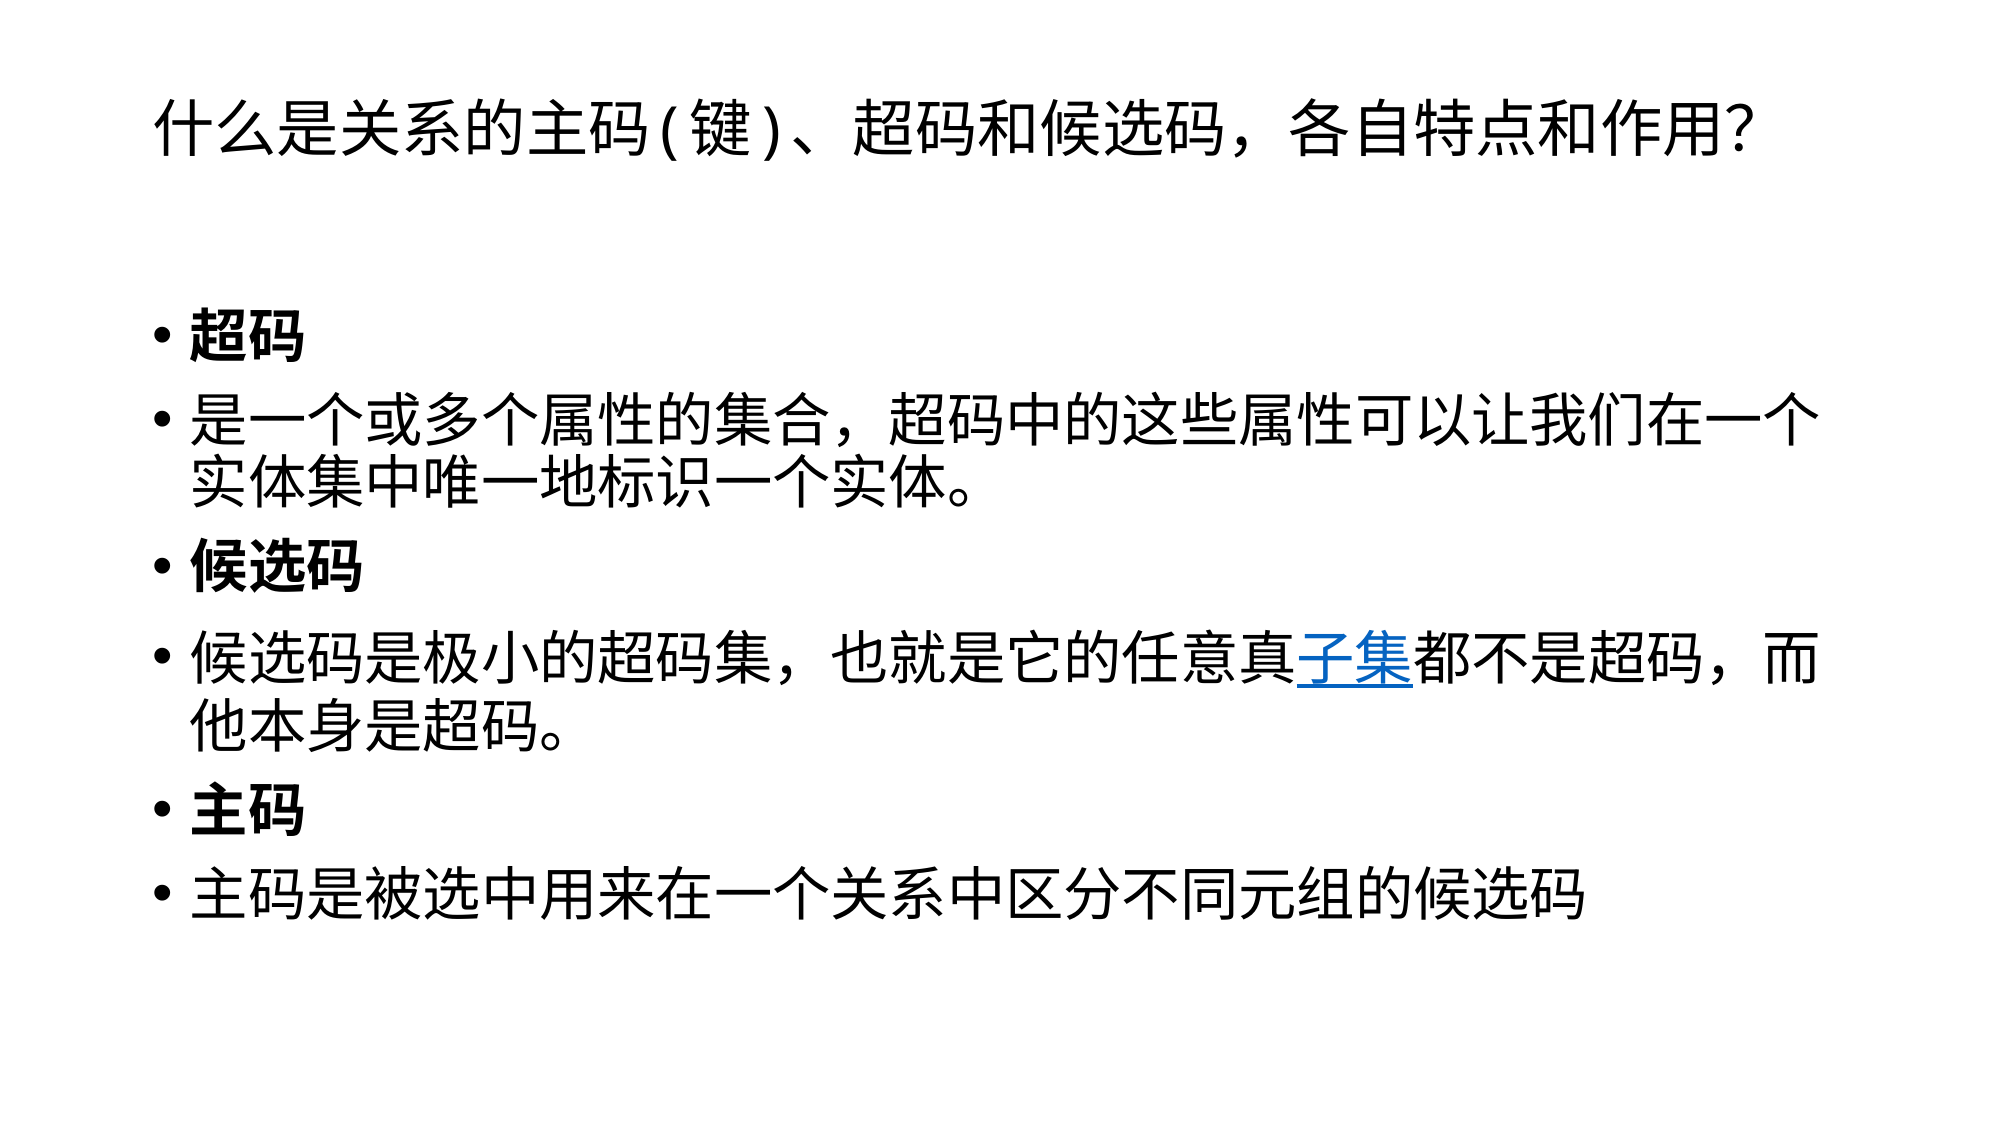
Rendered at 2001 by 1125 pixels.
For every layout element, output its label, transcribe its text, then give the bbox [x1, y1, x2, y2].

list 超码 是一个或多个属性的集合，超码中的这些属性可以让我们在一个实体集中唯一地标识一个实体。 候选码 候选码是极小的超码集，也就是它的任意真子集都不是超码，而他本身是超码。 主码 主码是被选中用来在一个关系中区分不同元组的候选码 [137, 299, 1863, 1014]
title 什么是关系的主码(键)、超码和候选码，各自特点和作用？ [137, 59, 1863, 278]
